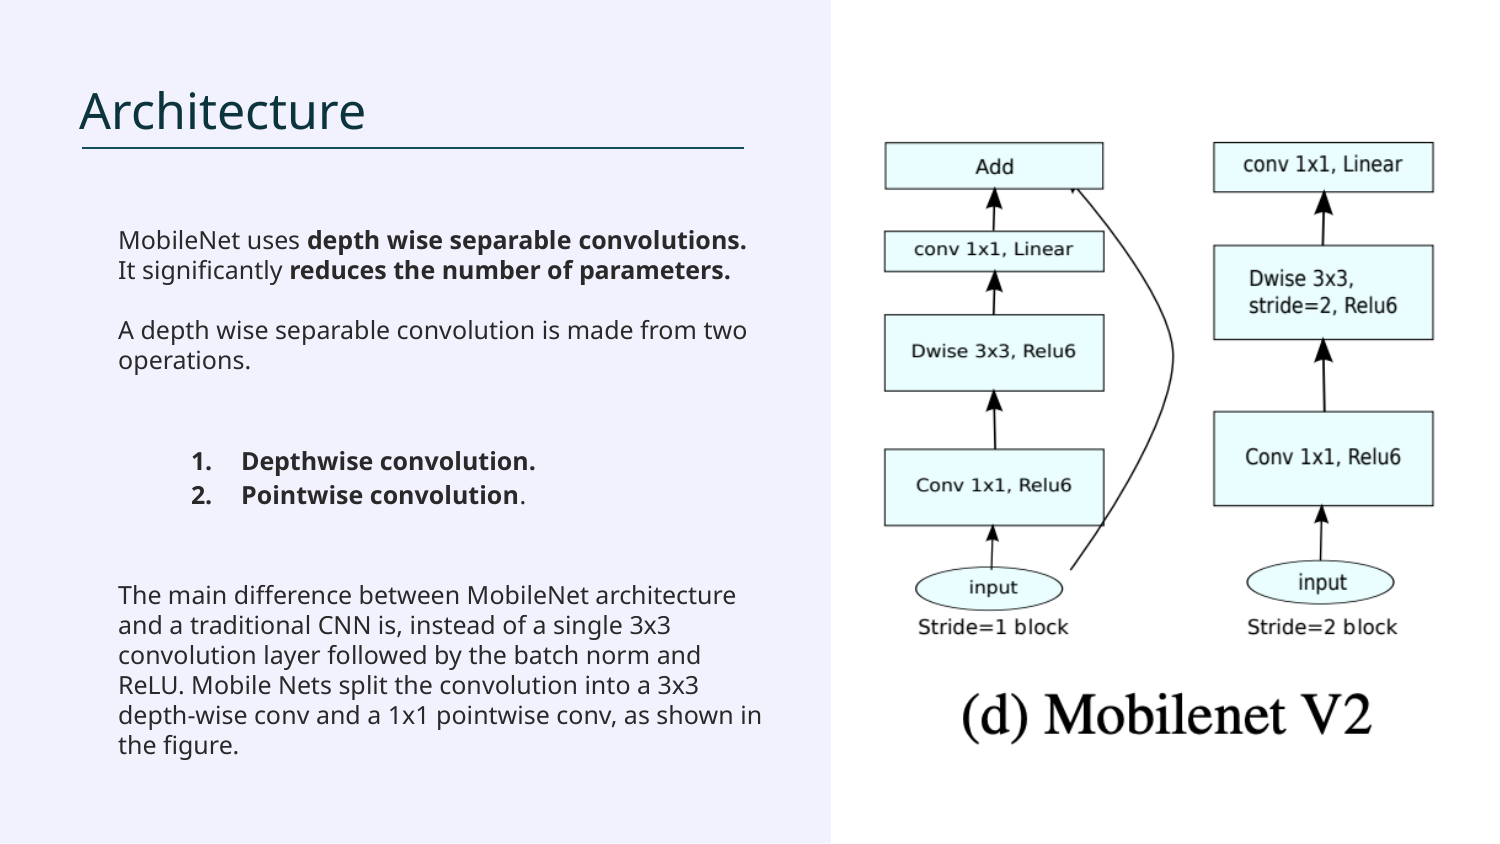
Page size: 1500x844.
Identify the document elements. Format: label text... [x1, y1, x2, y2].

text_box [0, 0, 831, 844]
picture [855, 99, 1476, 788]
text_box MobileNet uses depth wise separable convolutions. It significantly reduces the number of parameters. A depth wise separable convolution is made from two operations. Depthwise convolution. Pointwise convolution. The main difference between MobileNet architecture and a traditional CNN is, instead of a single 3x3 convolution layer followed by the batch norm and ReLU. Mobile Nets split the convolution into a 3x3 depth-wise conv and a 1x1 pointwise conv, as shown in the figure. [103, 209, 783, 775]
text_box Architecture [64, 64, 790, 149]
